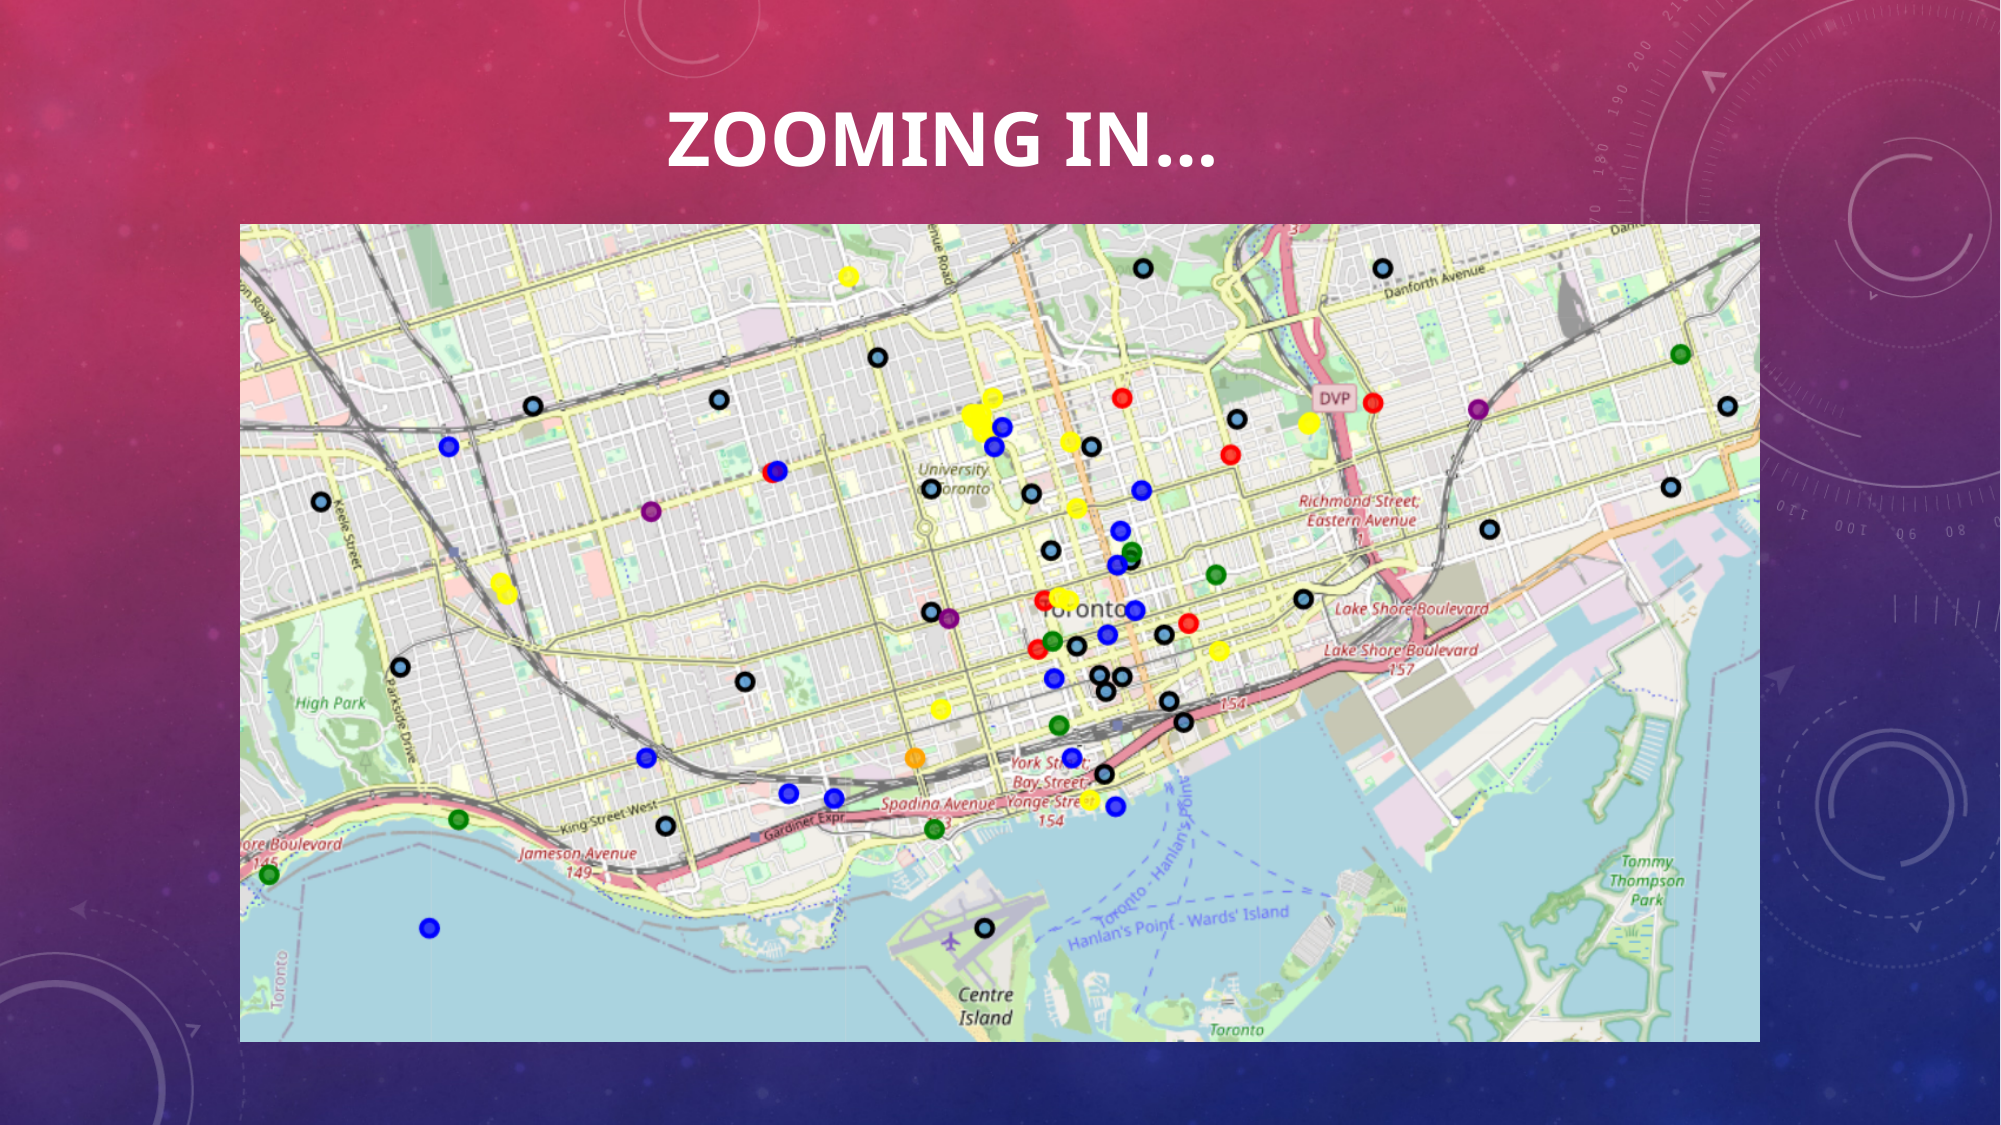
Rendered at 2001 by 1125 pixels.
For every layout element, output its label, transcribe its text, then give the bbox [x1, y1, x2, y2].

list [239, 224, 1761, 1043]
title Zooming in… [112, 17, 1775, 256]
picture [0, 0, 2001, 1125]
